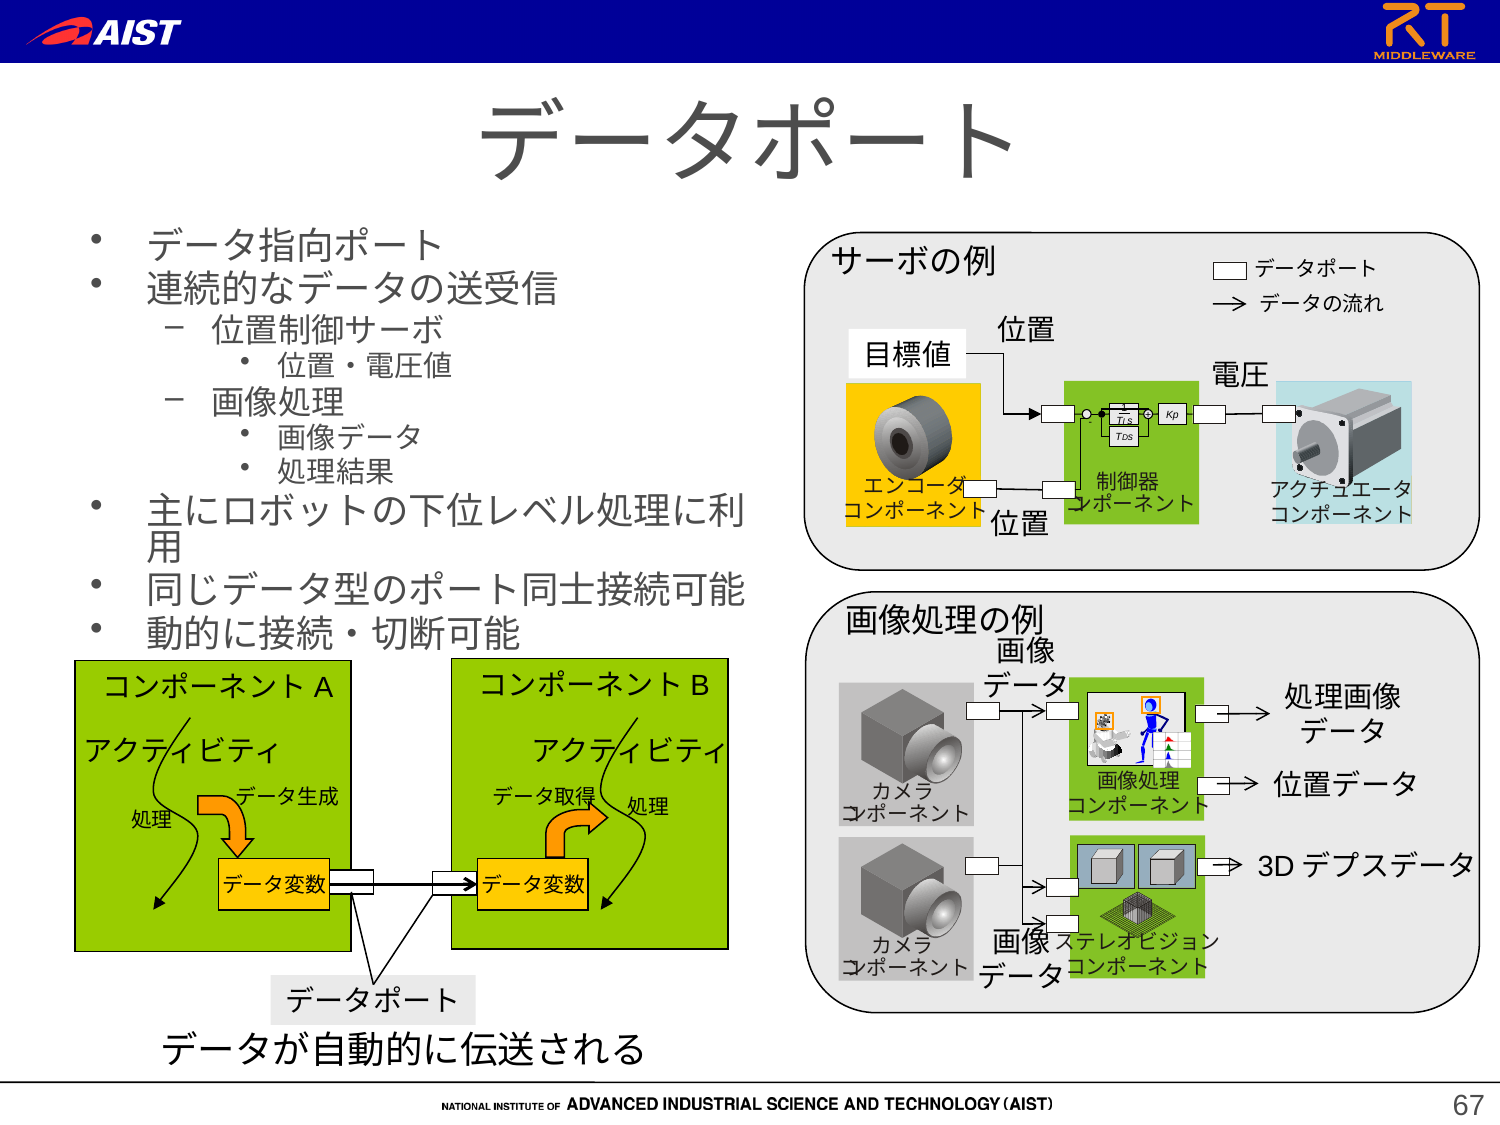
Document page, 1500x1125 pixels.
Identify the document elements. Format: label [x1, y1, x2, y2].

list [75, 222, 773, 644]
picture [442, 1097, 1052, 1110]
picture [1134, 697, 1191, 769]
picture [0, 0, 1500, 63]
text_box [75, 658, 730, 1079]
picture [1087, 712, 1133, 764]
text_box [1149, 1078, 1500, 1125]
text_box [804, 232, 1480, 571]
title [75, 45, 1425, 233]
text_box [805, 591, 1492, 1013]
